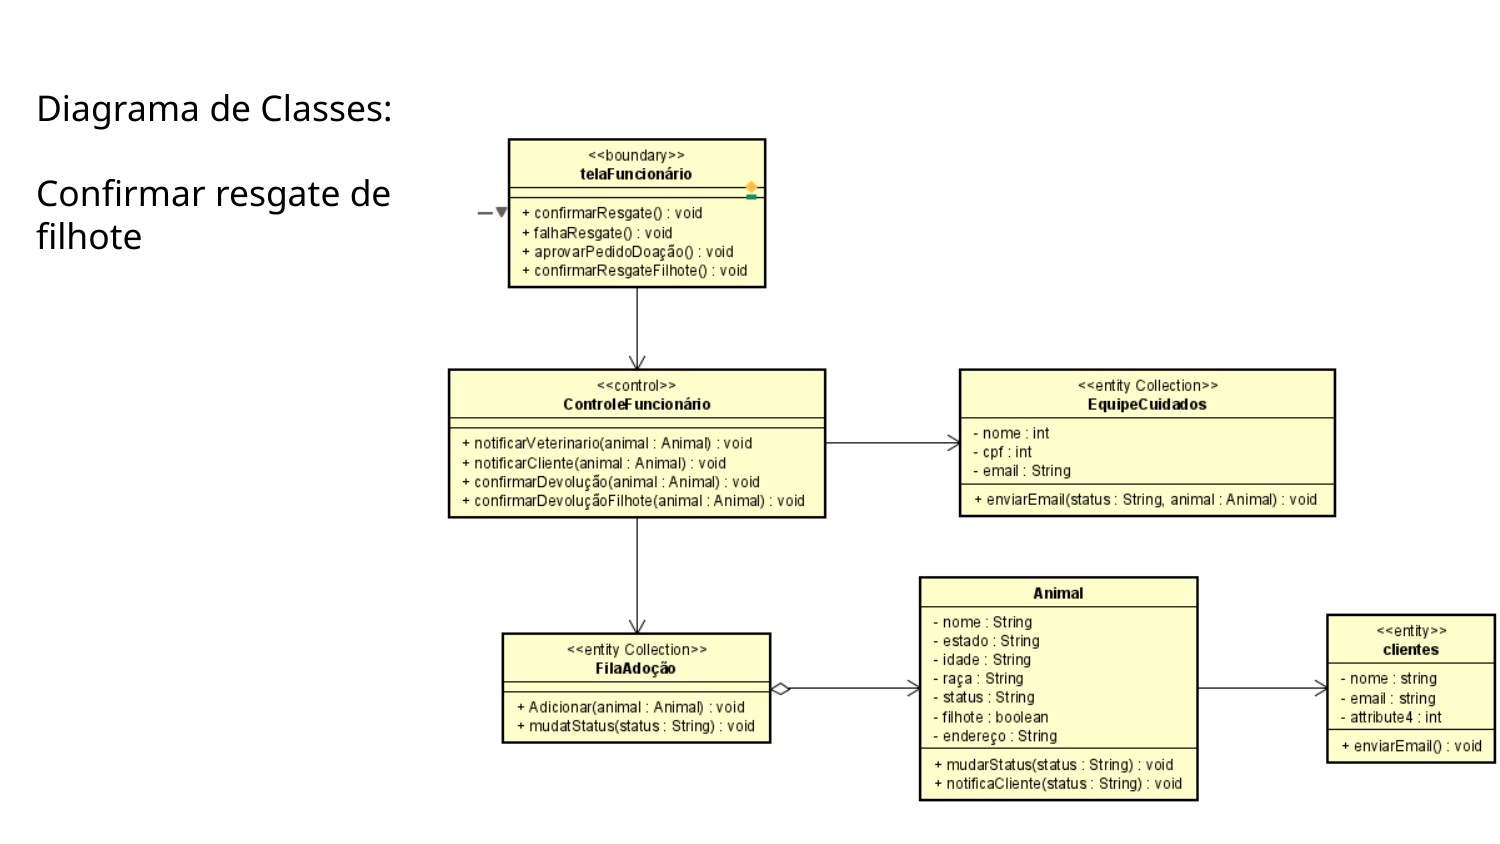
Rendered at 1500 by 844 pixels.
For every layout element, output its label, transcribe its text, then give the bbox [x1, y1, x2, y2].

picture [422, 112, 1500, 834]
text_box Diagrama de Classes: Confirmar resgate de filhote [21, 71, 481, 272]
